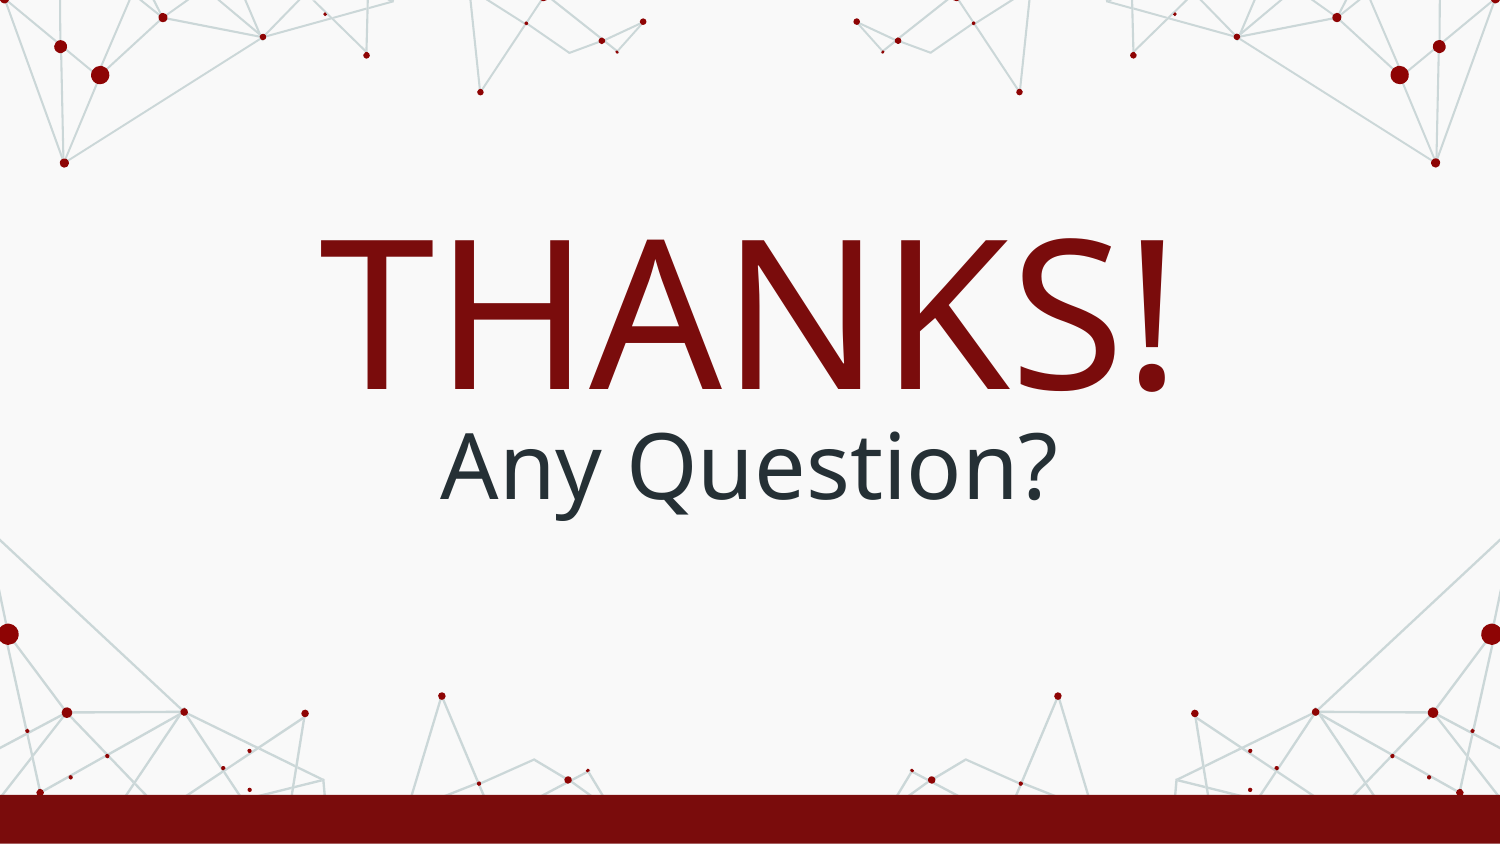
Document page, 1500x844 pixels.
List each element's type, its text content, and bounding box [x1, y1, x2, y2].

title THANKS! Any Question? [151, 214, 1349, 630]
